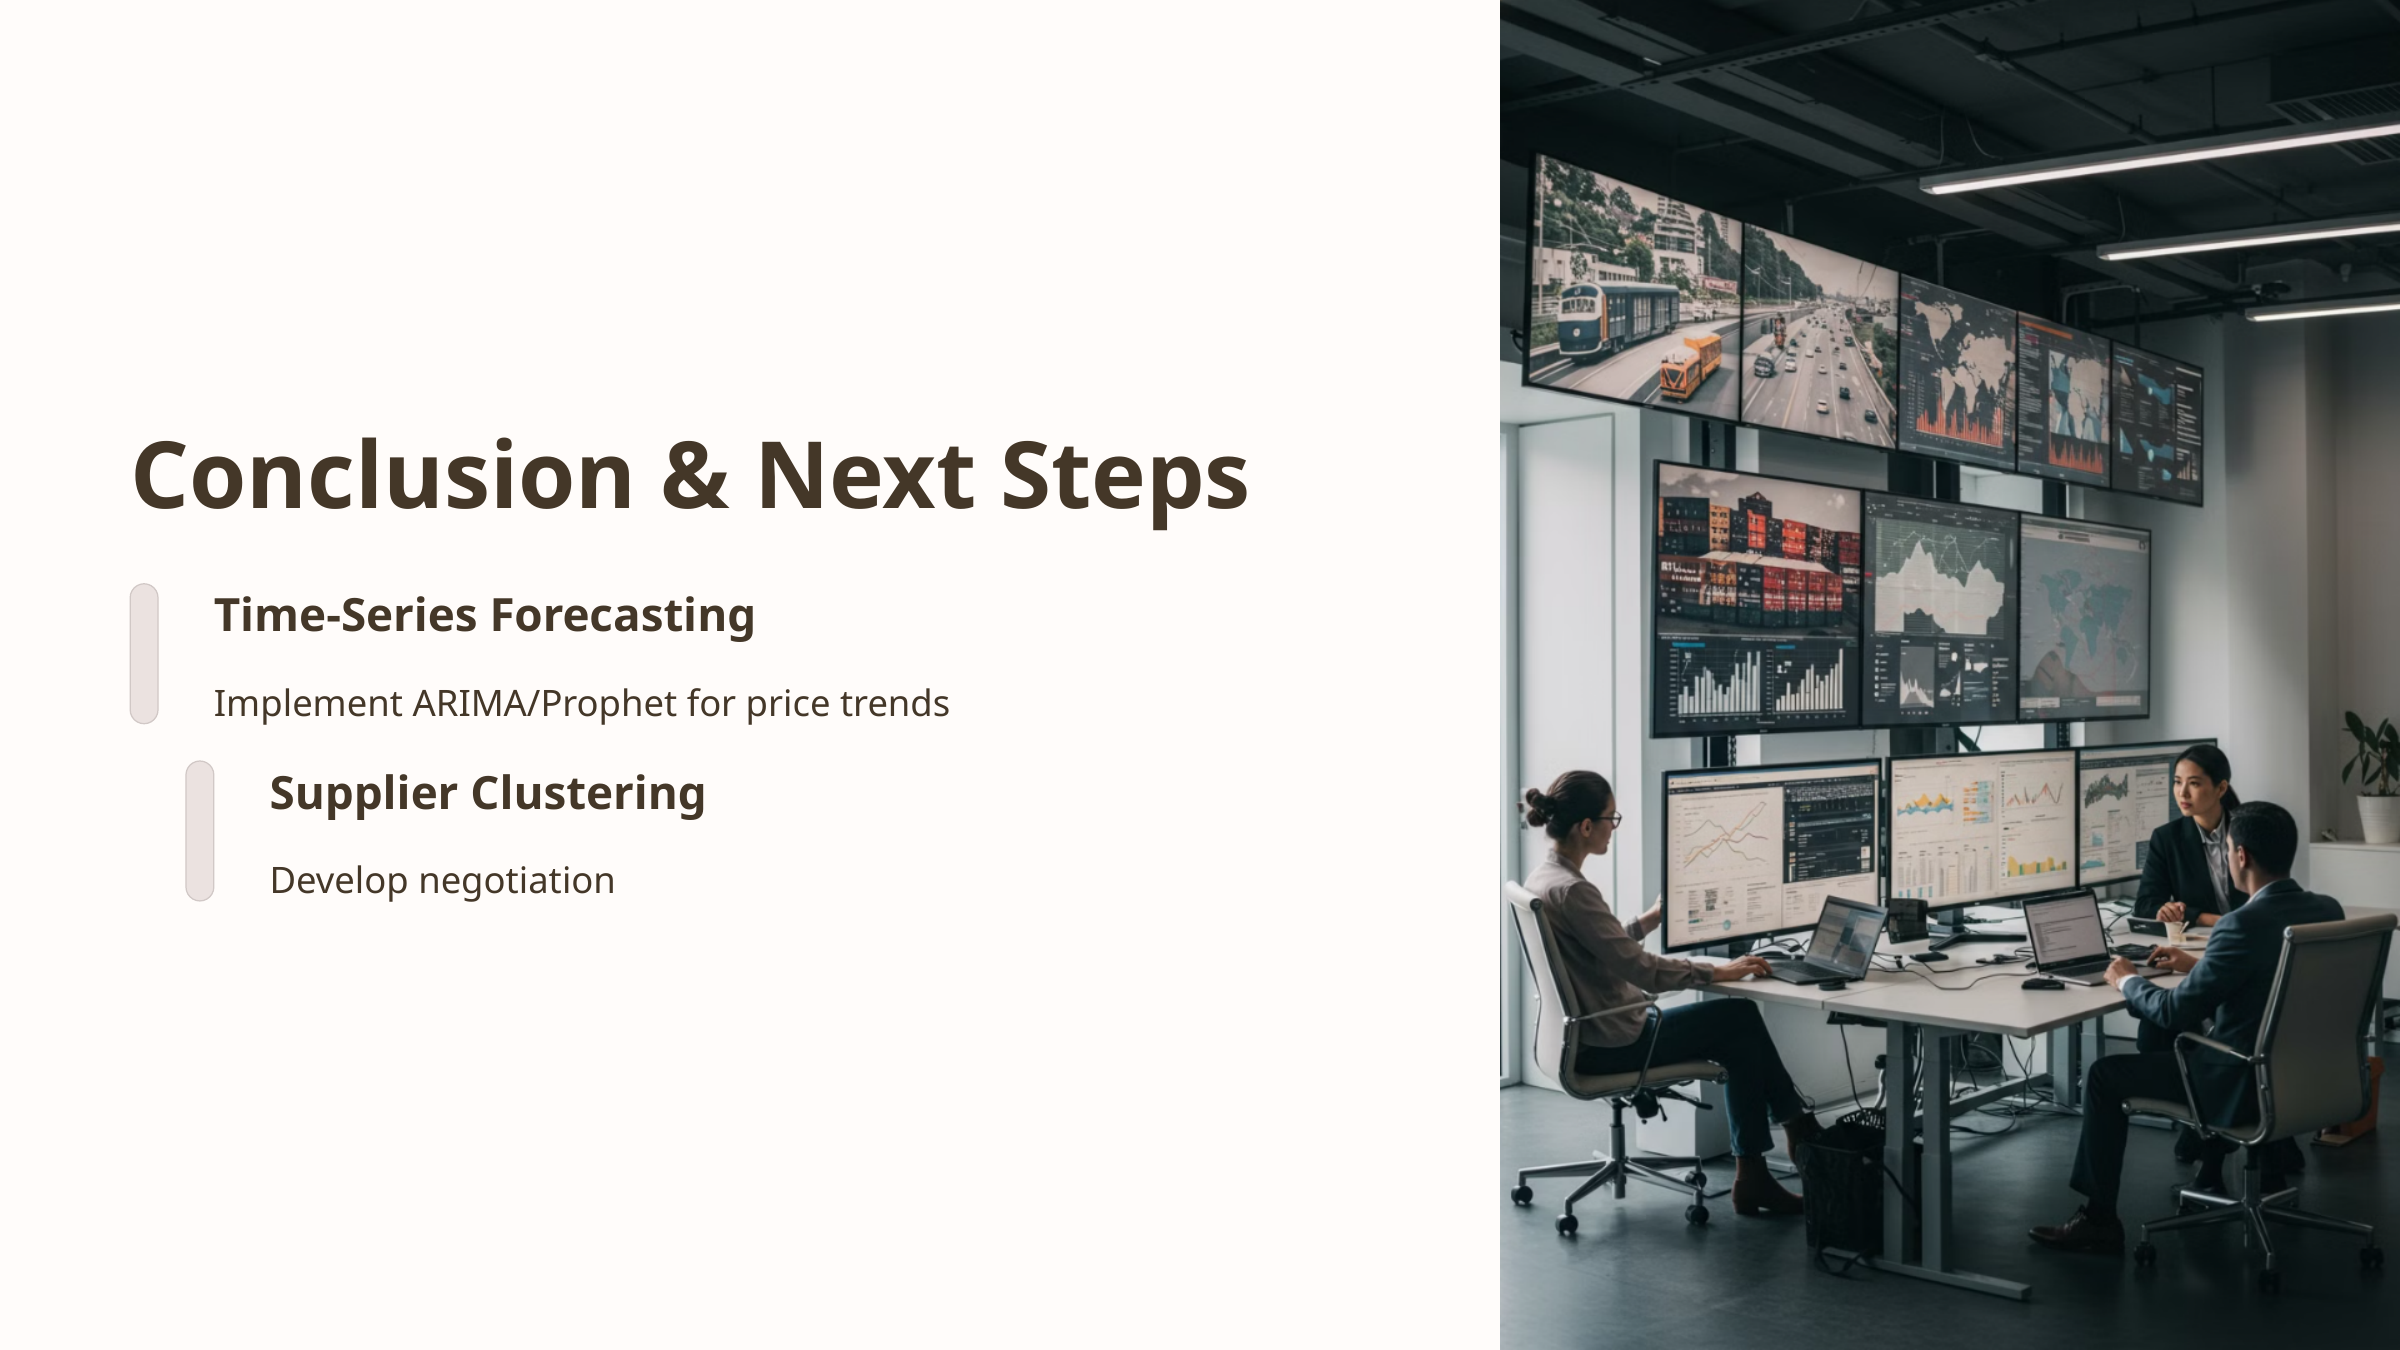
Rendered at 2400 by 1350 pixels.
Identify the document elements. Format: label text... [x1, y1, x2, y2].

text_box Supplier Clustering [269, 760, 735, 820]
text_box [130, 583, 159, 724]
text_box Develop negotiation [269, 841, 1370, 901]
picture [1499, 0, 2400, 1350]
text_box Time-Series Forecasting [213, 583, 690, 642]
text_box Implement ARIMA/Prophet for price trends [213, 664, 1370, 724]
text_box [185, 760, 214, 901]
text_box Conclusion & Next Steps [130, 411, 1095, 529]
